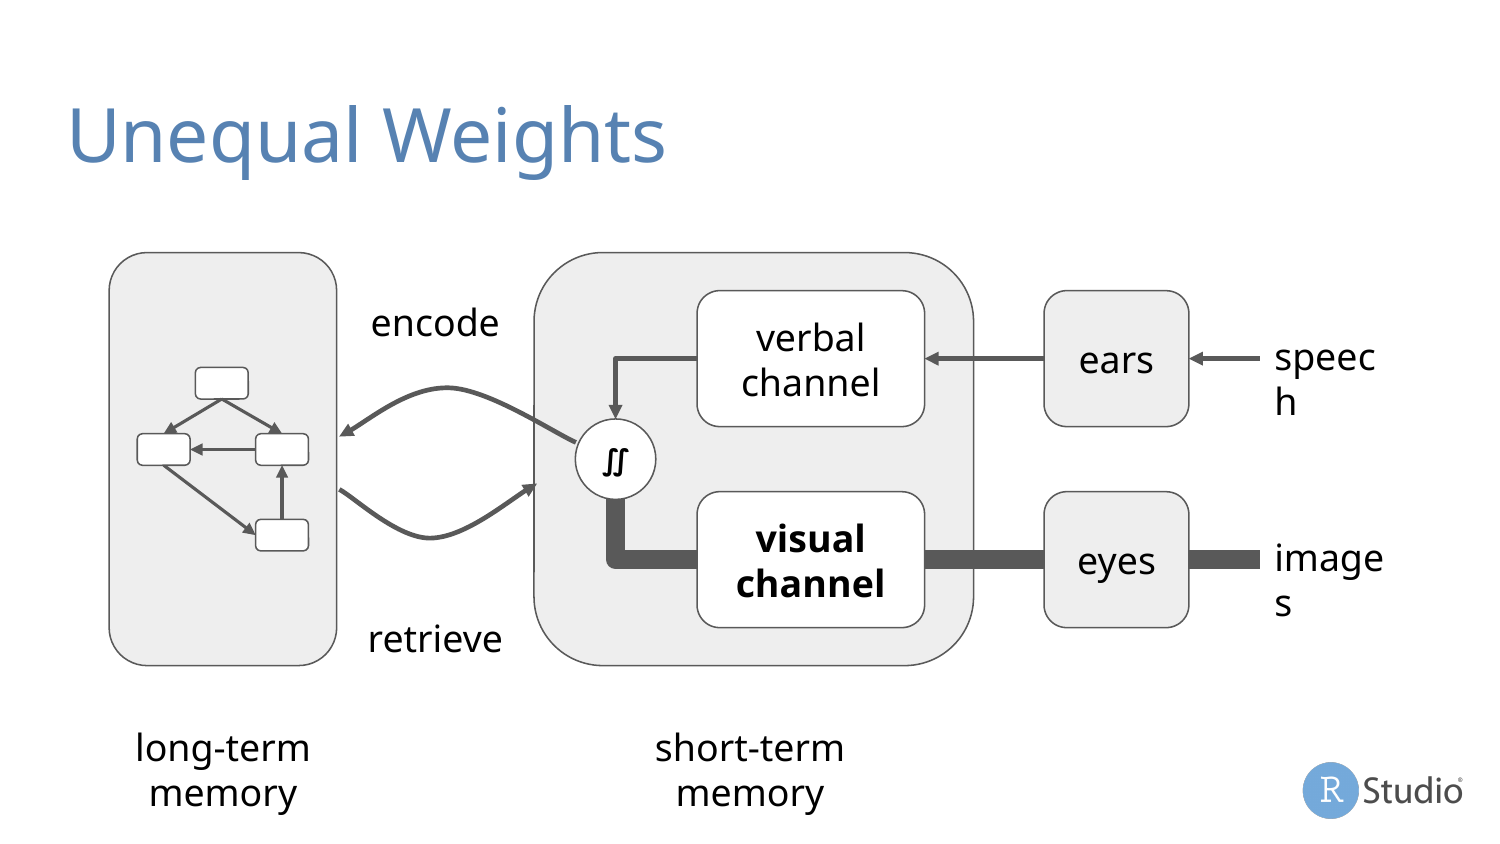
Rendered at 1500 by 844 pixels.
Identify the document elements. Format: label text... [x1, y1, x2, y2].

text_box speech [1259, 318, 1405, 399]
text_box encode [346, 283, 524, 364]
text_box [533, 252, 974, 666]
title Unequal Weights [51, 72, 1449, 189]
text_box [339, 387, 576, 443]
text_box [163, 398, 220, 434]
text_box visual channel [697, 491, 925, 628]
text_box ears [1044, 290, 1189, 427]
text_box [255, 519, 309, 551]
text_box [195, 367, 249, 397]
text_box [221, 398, 283, 434]
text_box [163, 465, 256, 536]
text_box [255, 433, 309, 466]
text_box retrieve [346, 599, 524, 681]
text_box long-term memory [48, 709, 397, 790]
text_box images [1259, 519, 1405, 600]
text_box verbal channel [697, 290, 925, 427]
text_box ∬ [575, 419, 656, 499]
text_box [339, 483, 537, 539]
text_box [615, 499, 698, 560]
text_box [137, 433, 191, 466]
text_box [109, 252, 337, 666]
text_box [615, 358, 698, 420]
picture [1302, 762, 1463, 819]
text_box short-term memory [575, 709, 925, 790]
text_box eyes [1044, 491, 1189, 628]
